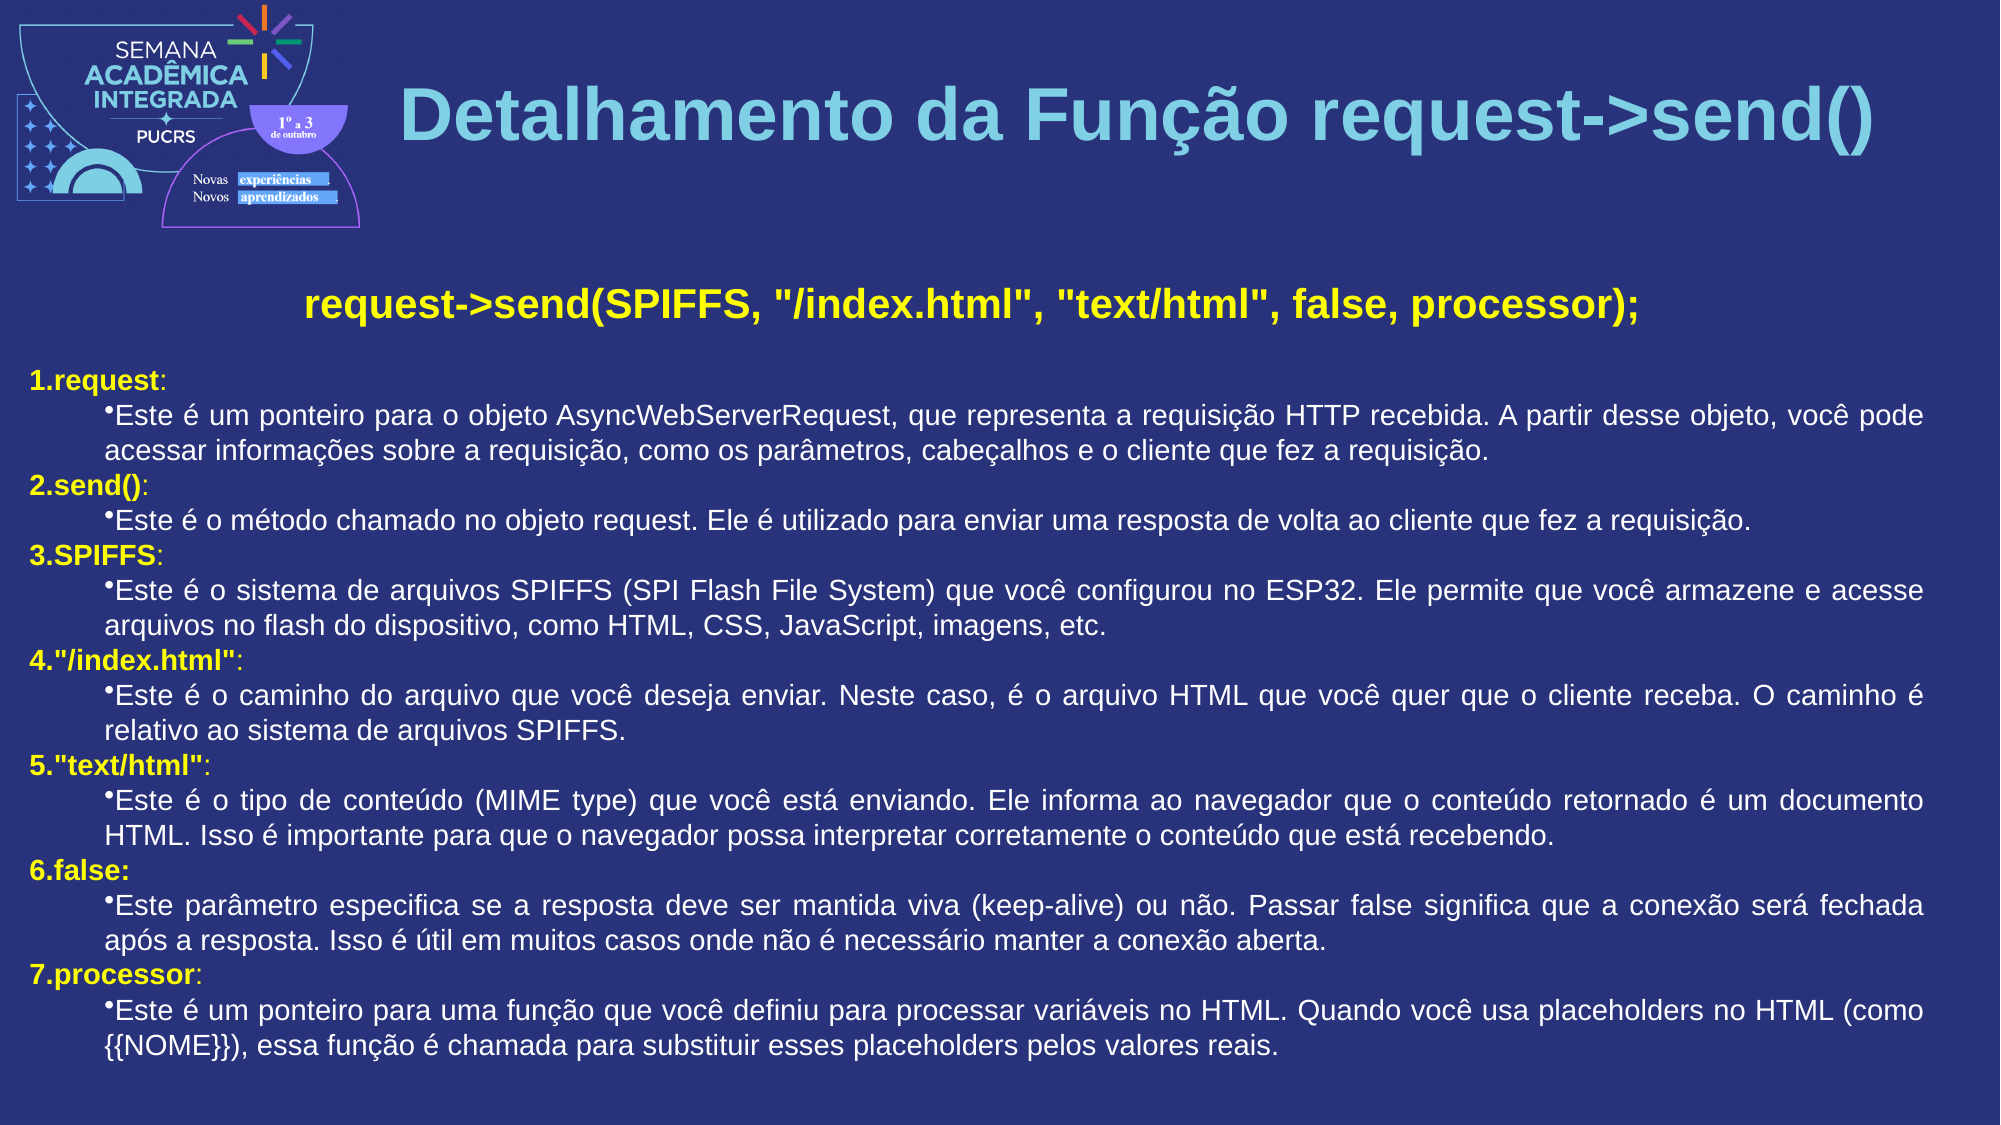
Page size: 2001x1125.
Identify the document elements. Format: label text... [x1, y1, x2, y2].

list request->send(SPIFFS, "/index.html", "text/html", false, processor); request: Este é um ponteiro para o objeto AsyncWebServerRequest, que representa a requisição HTTP recebida. A partir desse objeto, você pode acessar informações sobre a requisição, como os parâmetros, cabeçalhos e o cliente que fez a requisição. send(): Este é o método chamado no objeto request. Ele é utilizado para enviar uma resposta de volta ao cliente que fez a requisição. SPIFFS: Este é o sistema de arquivos SPIFFS (SPI Flash File System) que você configurou no ESP32. Ele permite que você armazene e acesse arquivos no flash do dispositivo, como HTML, CSS, JavaScript, imagens, etc. "/index.html": Este é o caminho do arquivo que você deseja enviar. Neste caso, é o arquivo HTML que você quer que o cliente receba. O caminho é relativo ao sistema de arquivos SPIFFS. "text/html": Este é o tipo de conteúdo (MIME type) que você está enviando. Ele informa ao navegador que o conteúdo retornado é um documento HTML. Isso é importante para que o navegador possa interpretar corretamente o conteúdo que está recebendo. false: Este parâmetro especifica se a resposta deve ser mantida viva (keep-alive) ou não. Passar false significa que a conexão será fechada após a resposta. Isso é útil em muitos casos onde não é necessário manter a conexão aberta. processor: Este é um ponteiro para uma função que você definiu para processar variáveis no HTML. Quando você usa placeholders no HTML (como {{NOME}}), essa função é chamada para substituir esses placeholders pelos valores reais. [14, 268, 1942, 1069]
title Detalhamento da Função request->send() [384, 7, 2000, 225]
picture [14, 3, 363, 230]
